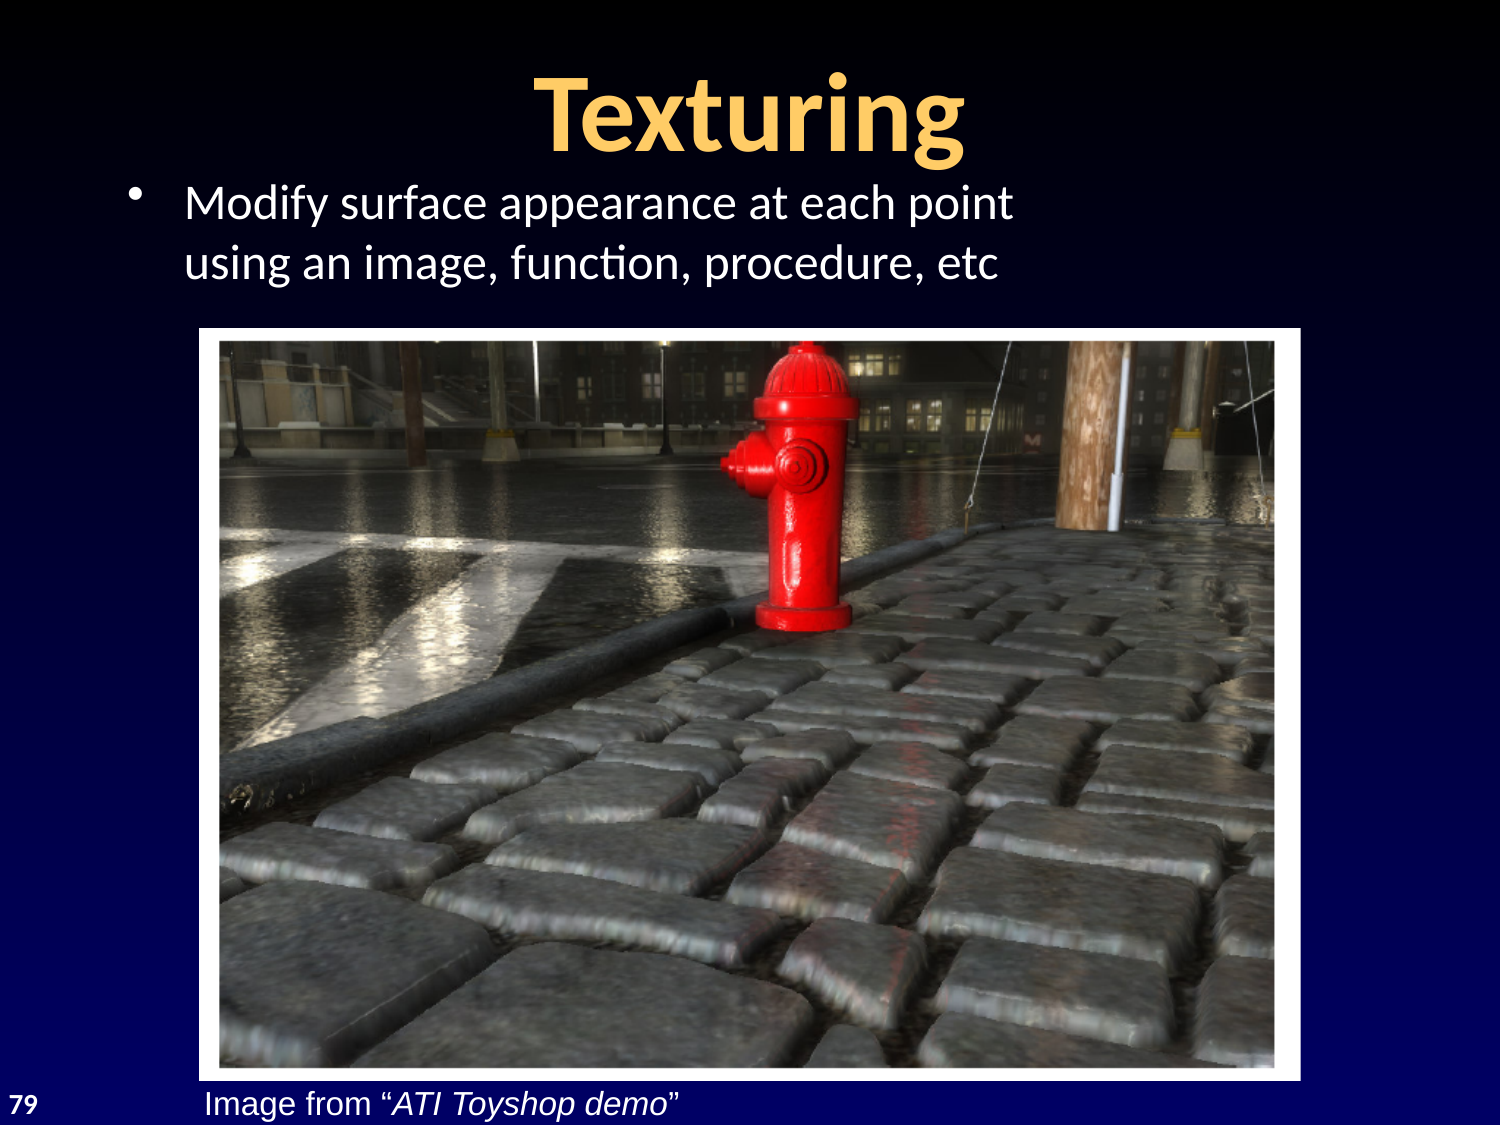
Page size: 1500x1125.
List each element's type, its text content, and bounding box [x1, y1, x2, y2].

slide_number 79 [0, 1078, 93, 1125]
title Texturing [24, 24, 1475, 188]
list Modify surface appearance at each point using an image, function, procedure, etc [112, 162, 1297, 324]
picture [199, 328, 1301, 1081]
text_box Image from “ATI Toyshop demo” [201, 1081, 683, 1125]
